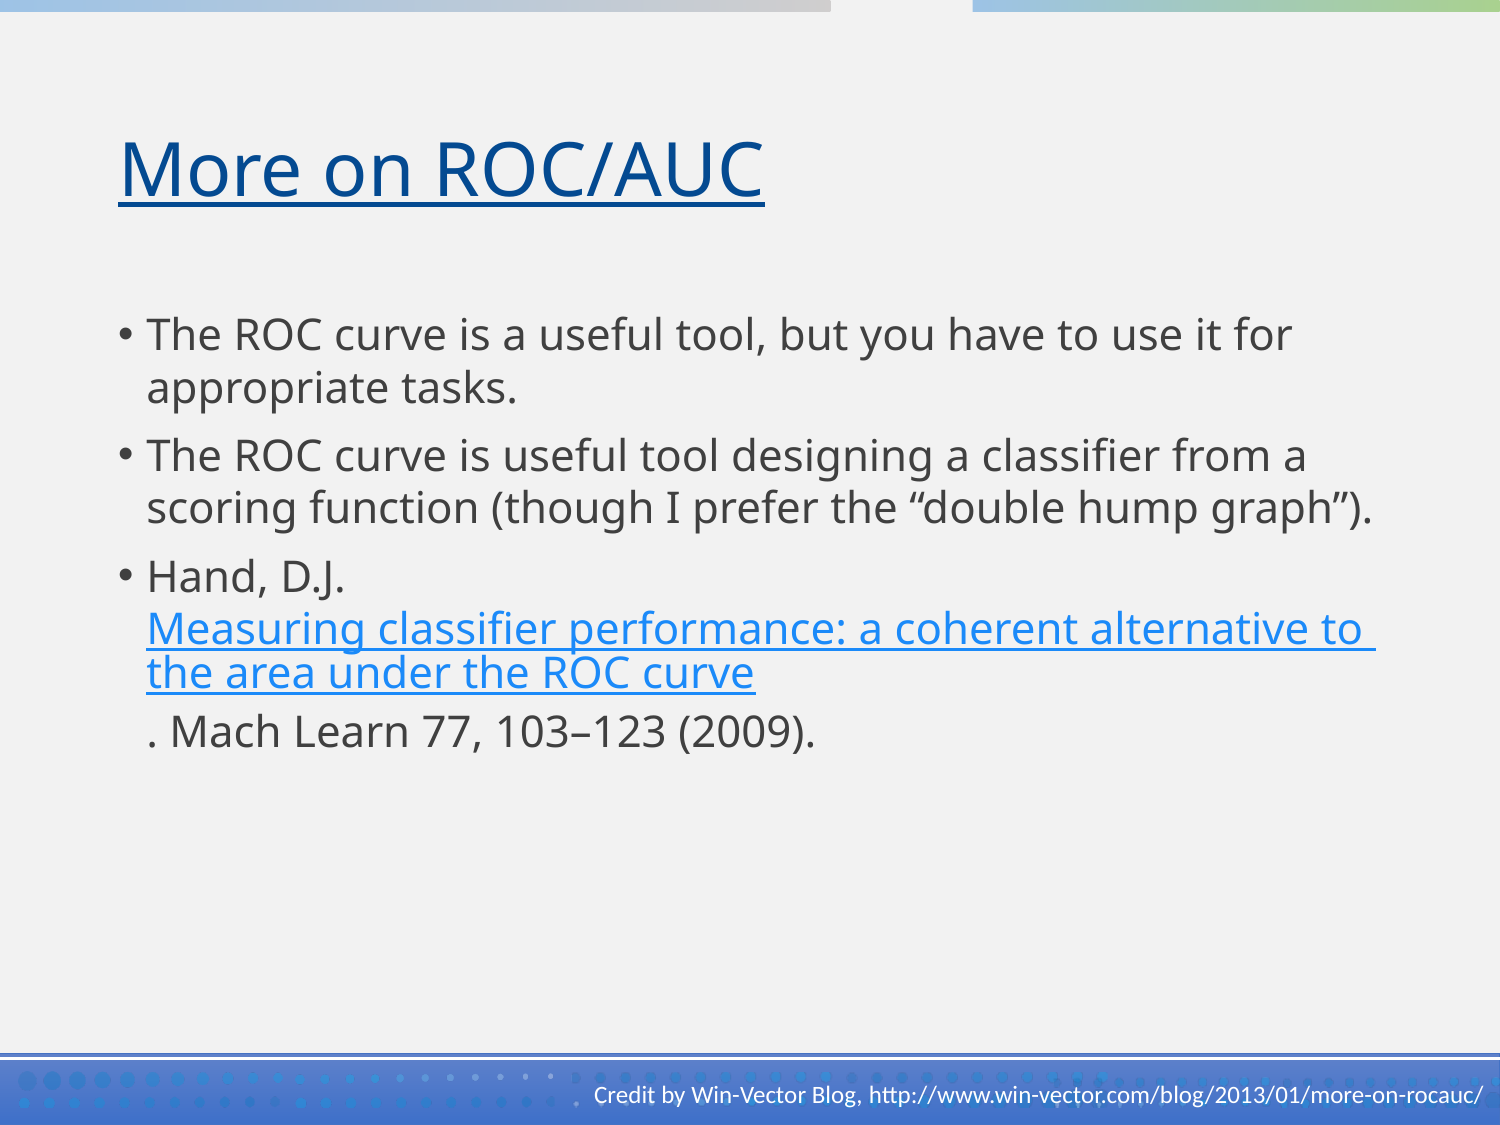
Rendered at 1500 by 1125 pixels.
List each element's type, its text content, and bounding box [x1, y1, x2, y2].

list The ROC curve is a useful tool, but you have to use it for appropriate tasks. The ROC curve is useful tool designing a classifier from a scoring function (though I prefer the “double hump graph”). Hand, D.J. Measuring classifier performance: a coherent alternative to the area under the ROC curve. Mach Learn 77, 103–123 (2009). [103, 299, 1397, 1014]
title More on ROC/AUC [103, 59, 1397, 278]
text_box Credit by Win-Vector Blog, http://www.win-vector.com/blog/2013/01/more-on-rocauc/ [578, 1071, 1500, 1116]
